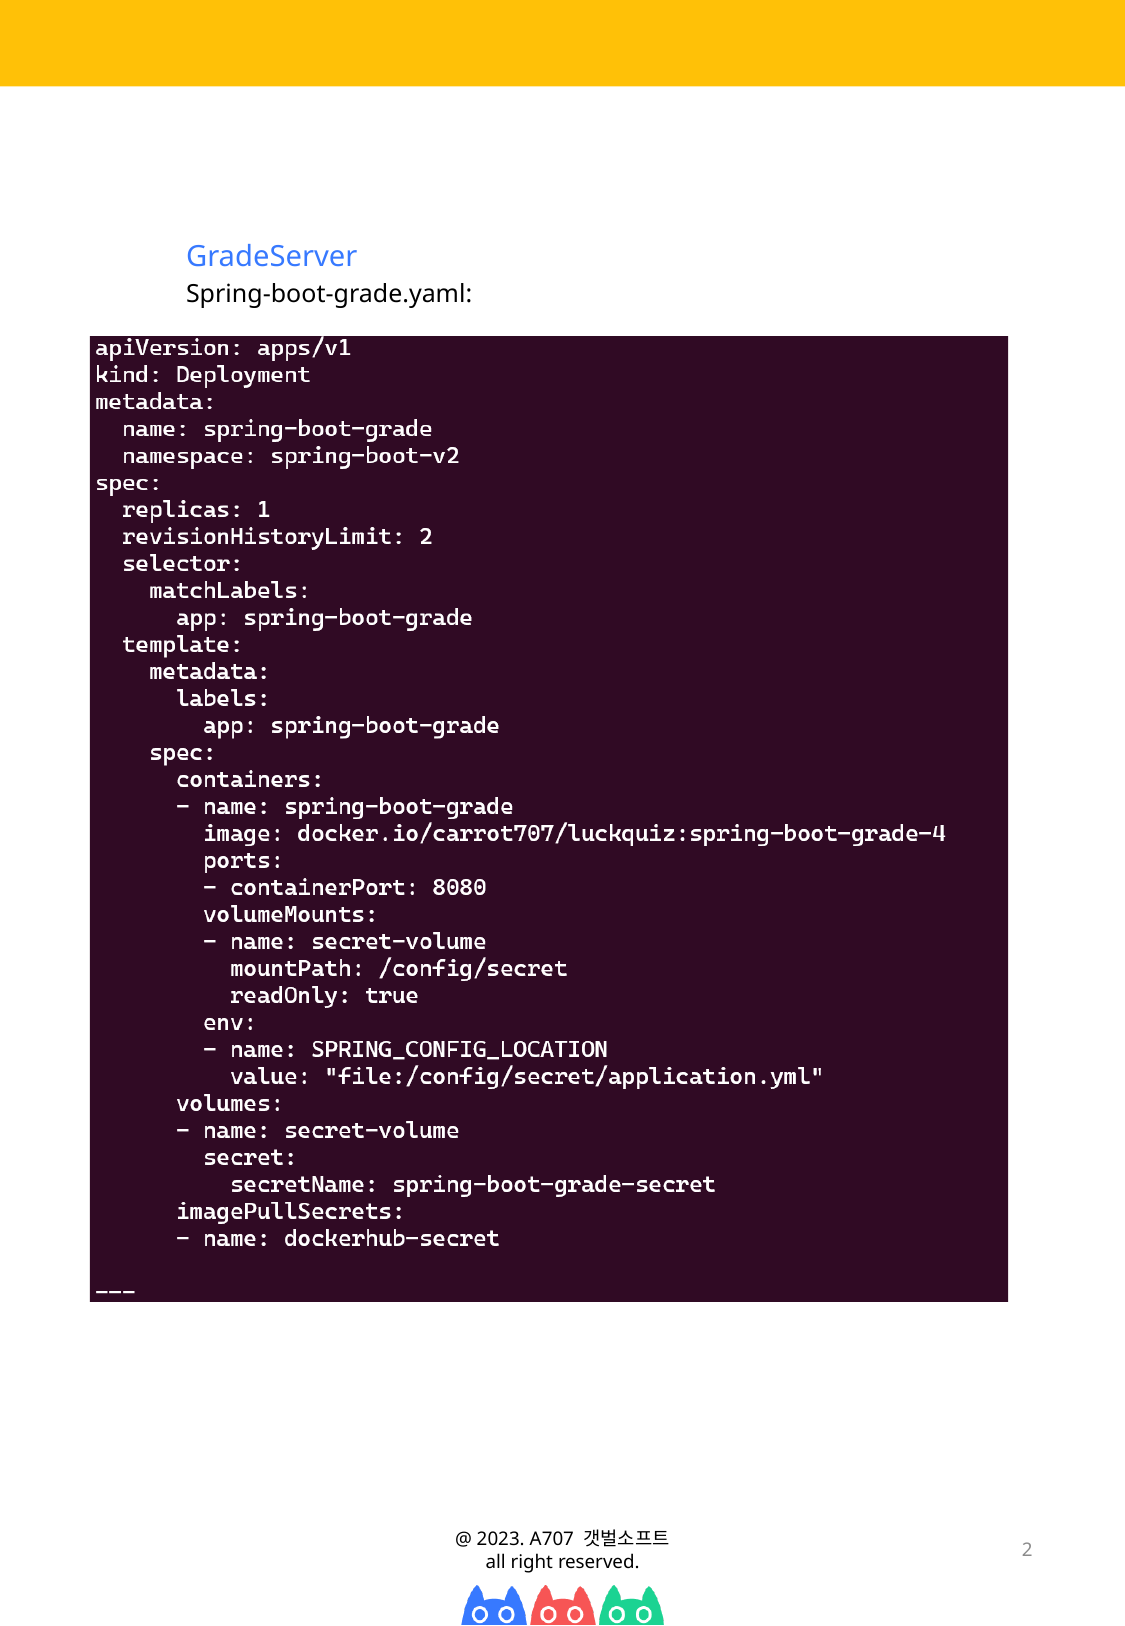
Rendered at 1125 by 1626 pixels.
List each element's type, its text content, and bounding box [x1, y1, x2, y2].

text_box [0, 0, 1125, 87]
list [114, 165, 1011, 1197]
text_box GradeServer Spring-boot-grade.yaml: [114, 190, 1010, 1222]
footer @ 2023. A707 갯벌소프트 all right reserved. [372, 1506, 753, 1593]
picture [461, 1585, 664, 1625]
slide_number 2 [794, 1506, 1048, 1593]
picture [89, 336, 1009, 1302]
